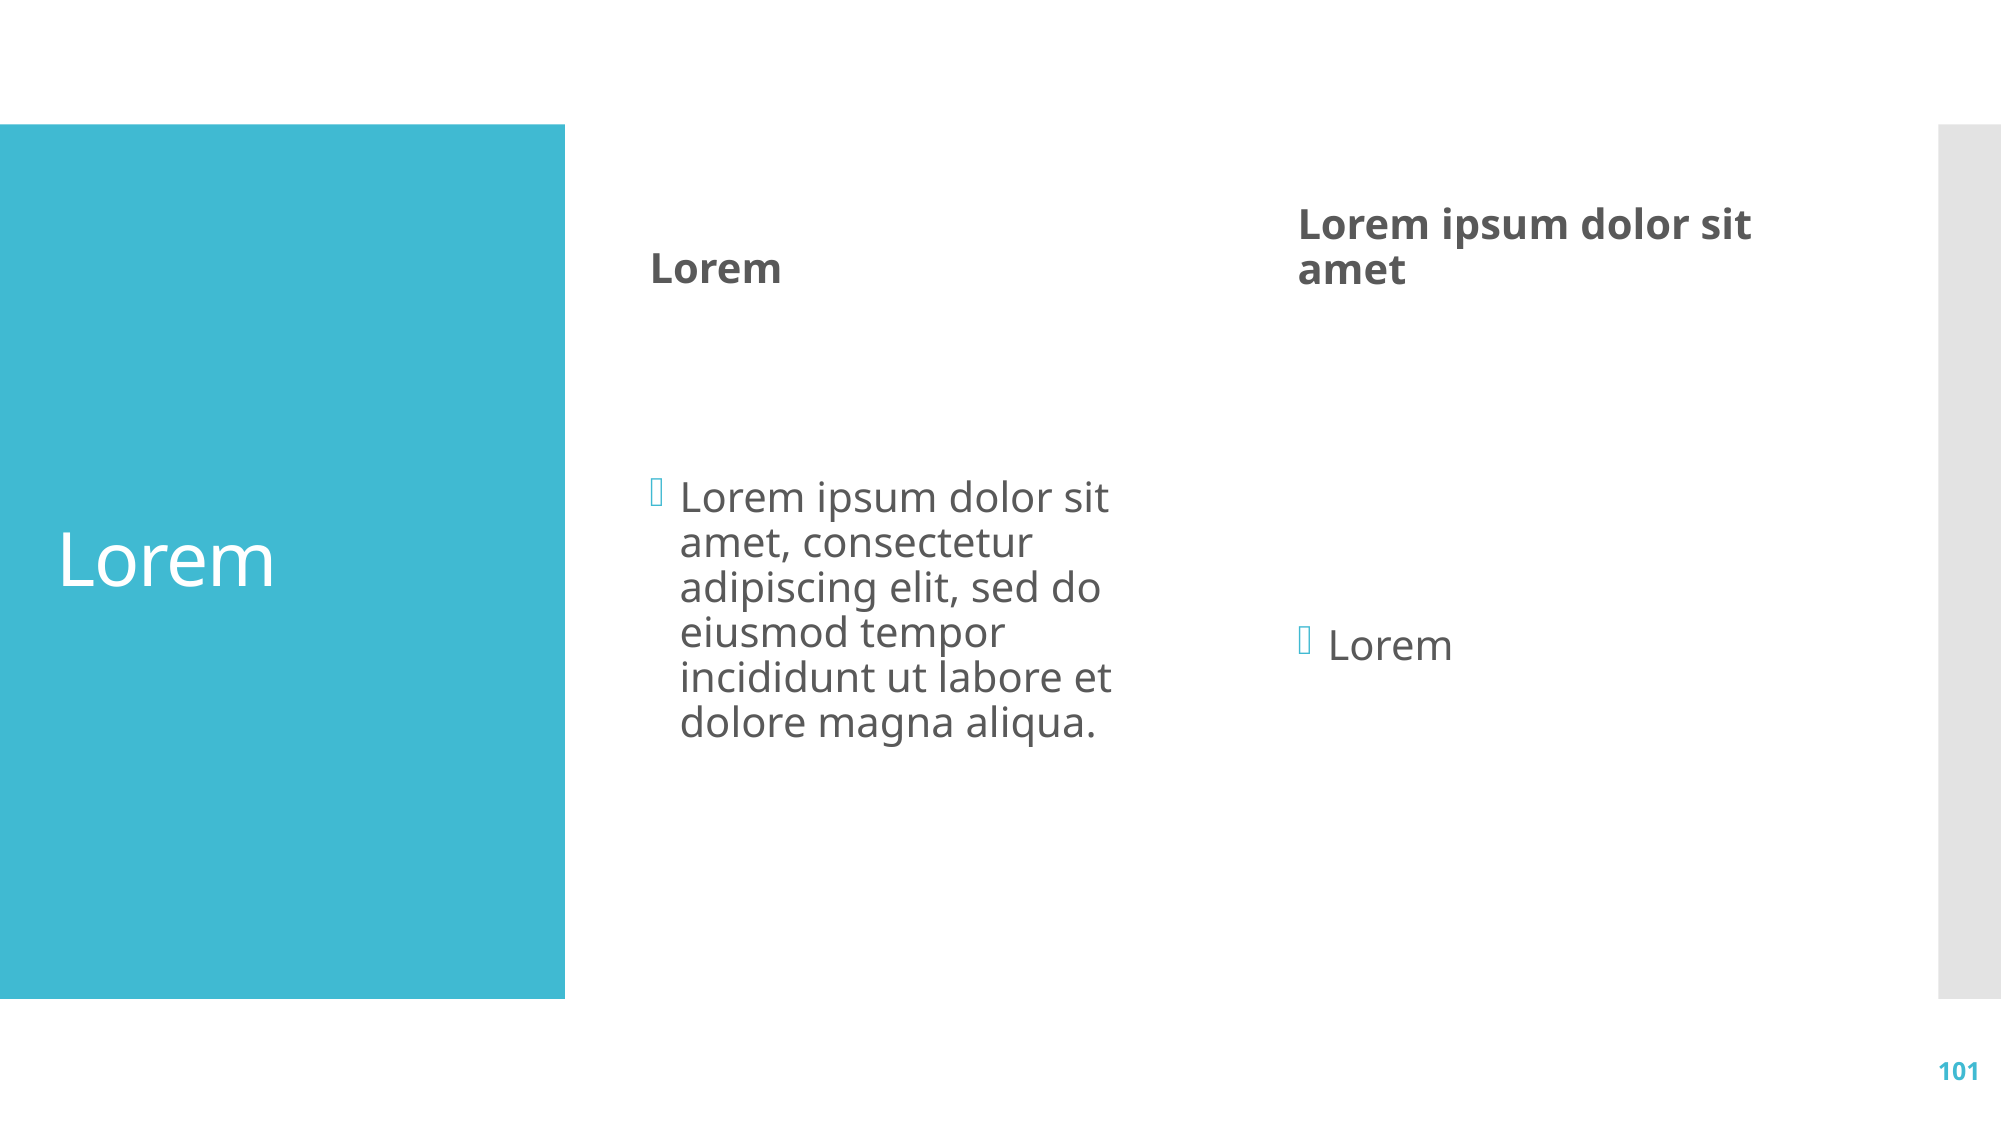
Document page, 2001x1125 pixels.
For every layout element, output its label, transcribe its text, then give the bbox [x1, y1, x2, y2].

title Lorem [41, 184, 525, 940]
list Lorem [1282, 316, 1853, 977]
list Lorem [634, 167, 1205, 301]
slide_number 101 [1744, 1042, 1996, 1103]
list Lorem ipsum dolor sit amet, consectetur adipiscing elit, sed do eiusmod tempor incididunt ut labore et dolore magna aliqua. [634, 316, 1205, 977]
list Lorem ipsum dolor sit amet [1282, 167, 1853, 302]
